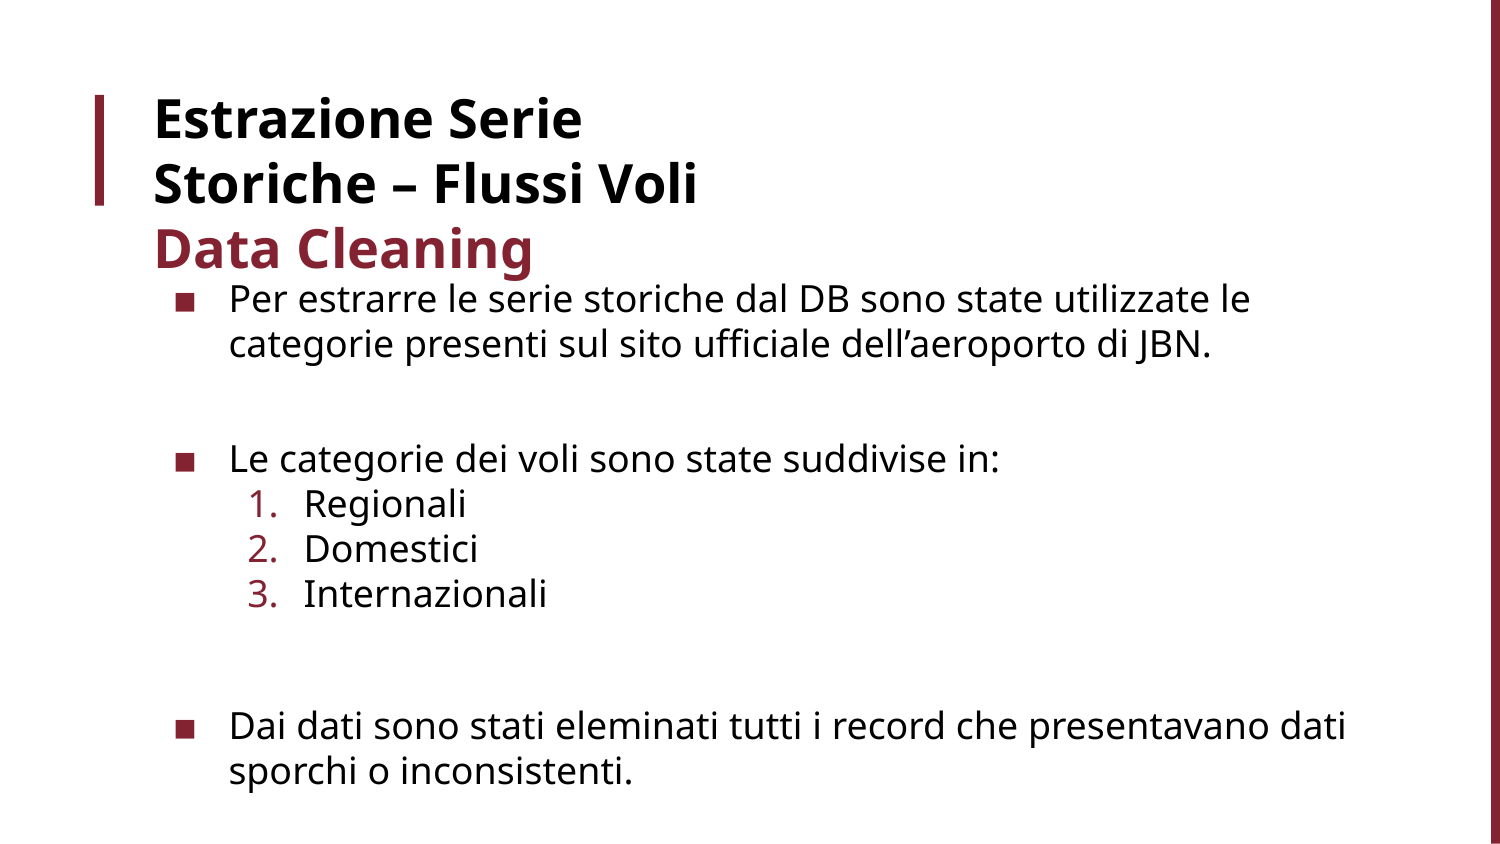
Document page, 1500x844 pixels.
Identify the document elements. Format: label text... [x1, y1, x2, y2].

list Per estrarre le serie storiche dal DB sono state utilizzate le categorie presenti sul sito ufficiale dell’aeroporto di JBN. Le categorie dei voli sono state suddivise in: Regionali Domestici Internazionali Dai dati sono stati eleminati tutti i record che presentavano dati sporchi o inconsistenti. [138, 260, 1428, 777]
title Estrazione Serie Storiche – Flussi Voli Data Cleaning [138, 69, 792, 210]
